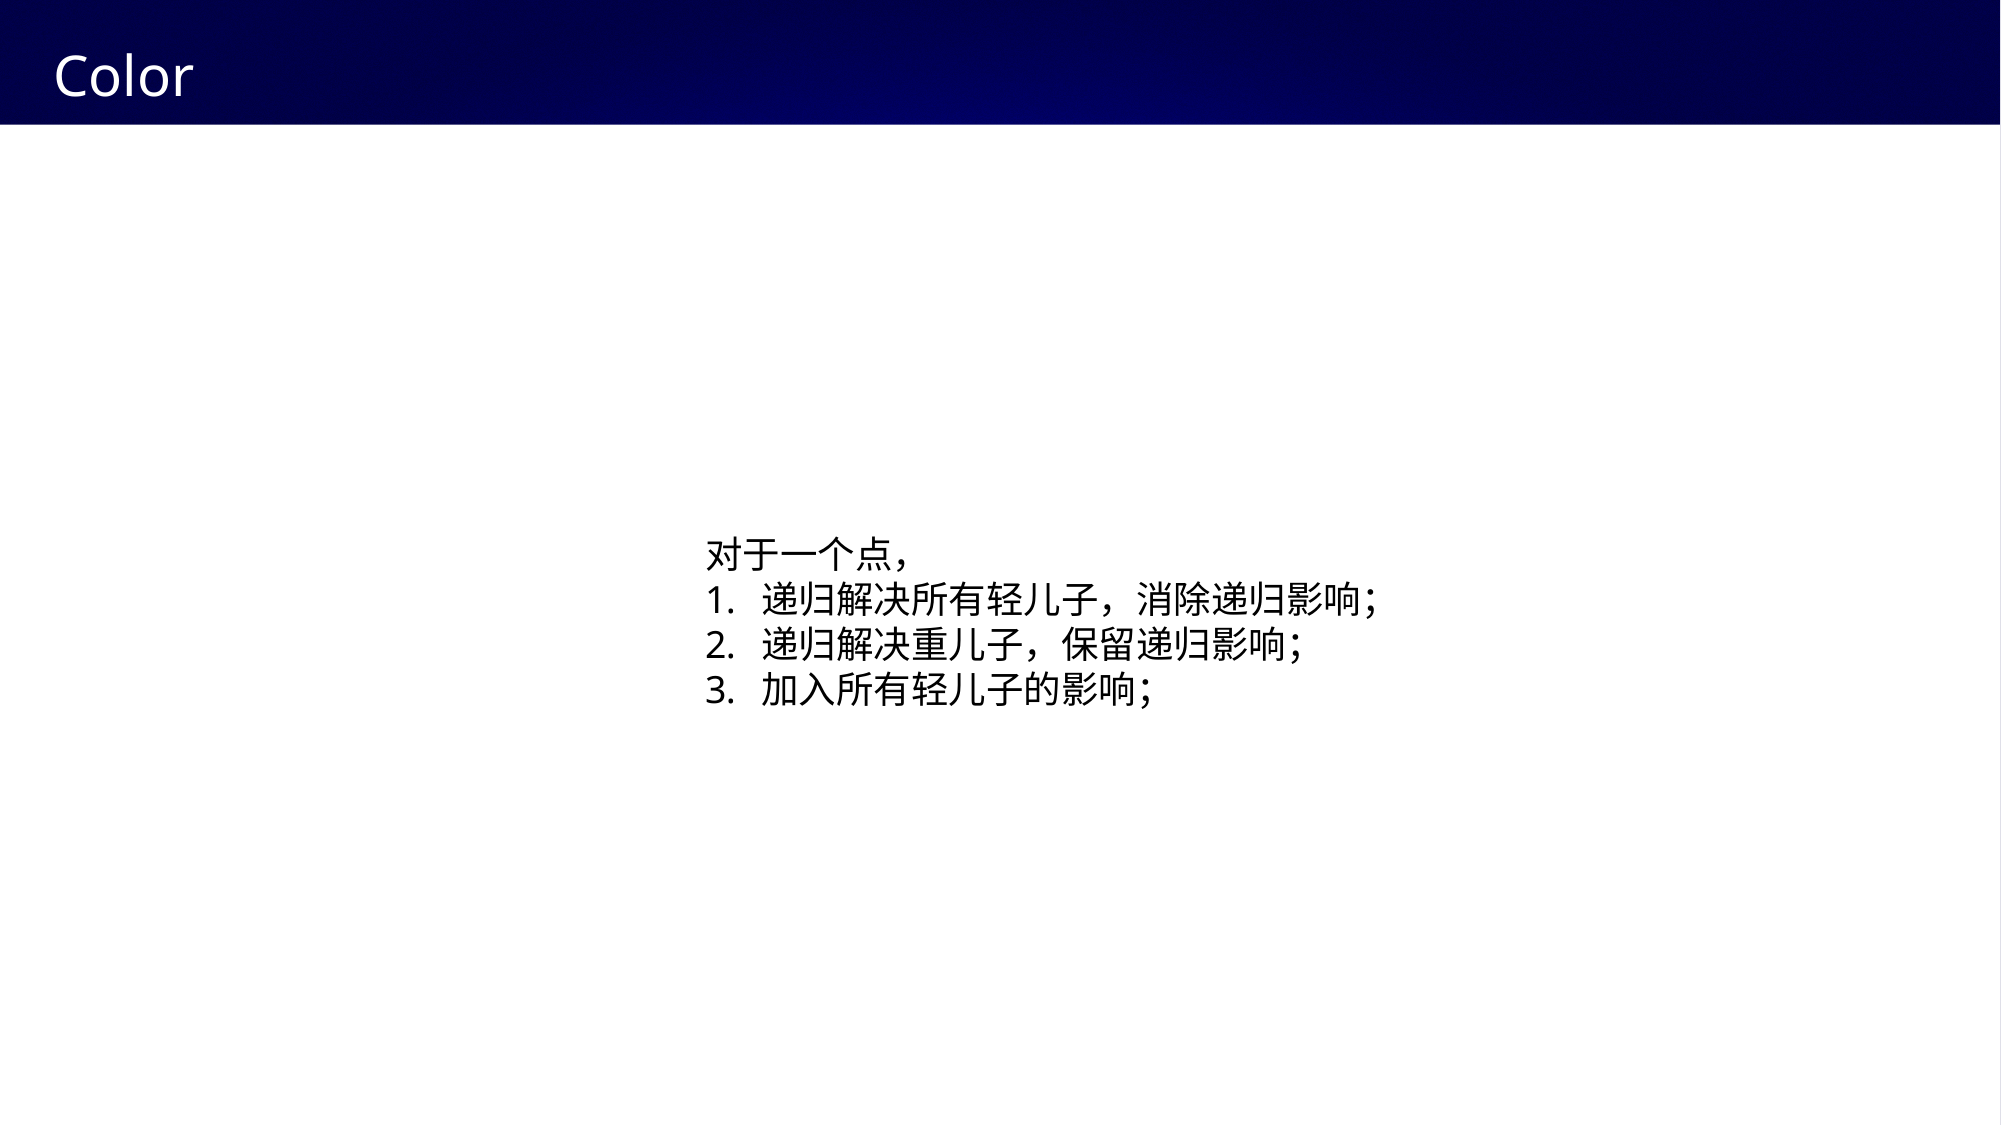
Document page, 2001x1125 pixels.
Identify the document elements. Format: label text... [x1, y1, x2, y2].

text_box 对于一个点， 递归解决所有轻儿子，消除递归影响； 递归解决重儿子，保留递归影响； 加入所有轻儿子的影响； [690, 523, 1703, 719]
title Color [38, 32, 1846, 125]
picture [0, 0, 2001, 1125]
